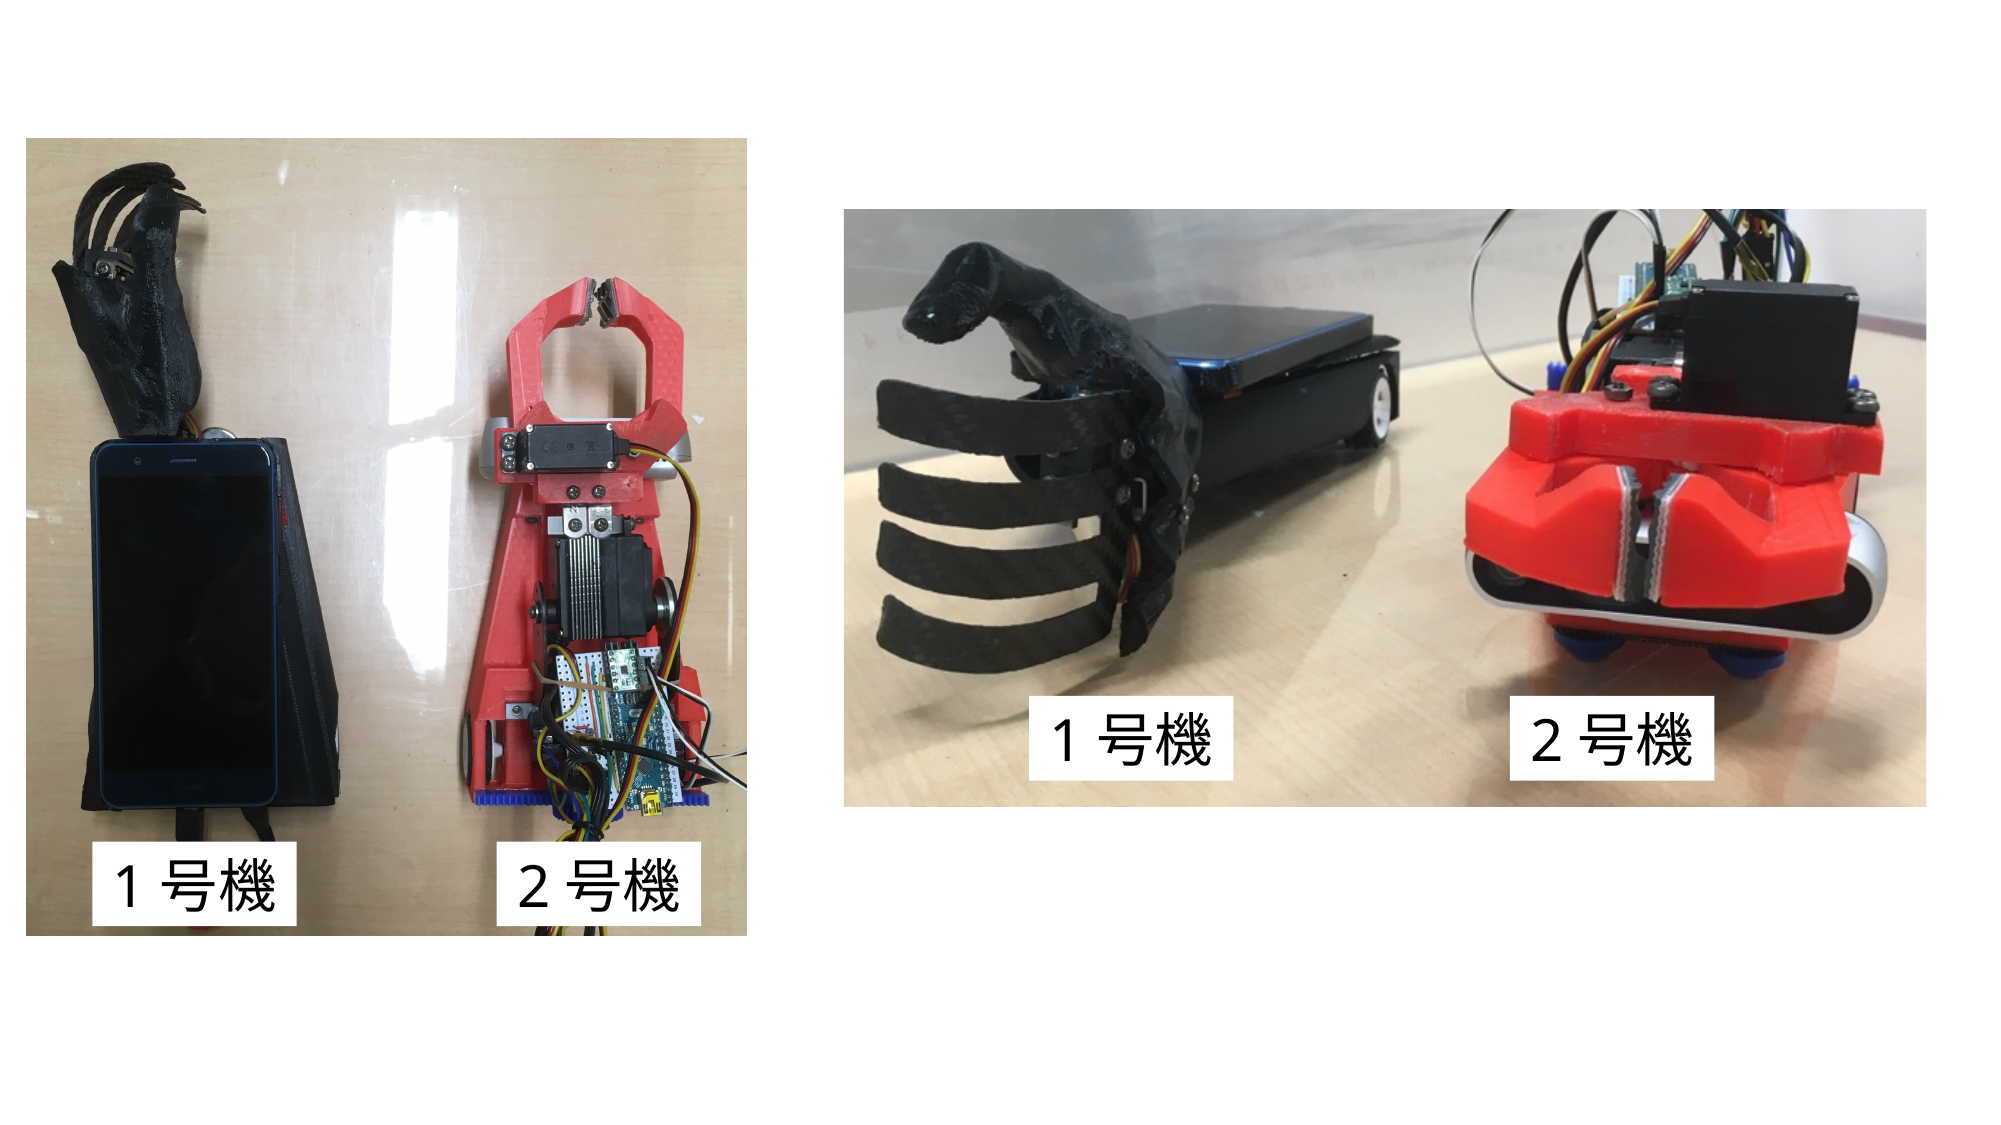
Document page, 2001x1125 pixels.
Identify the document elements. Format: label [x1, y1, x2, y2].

text_box [26, 138, 747, 936]
text_box [843, 209, 1927, 807]
